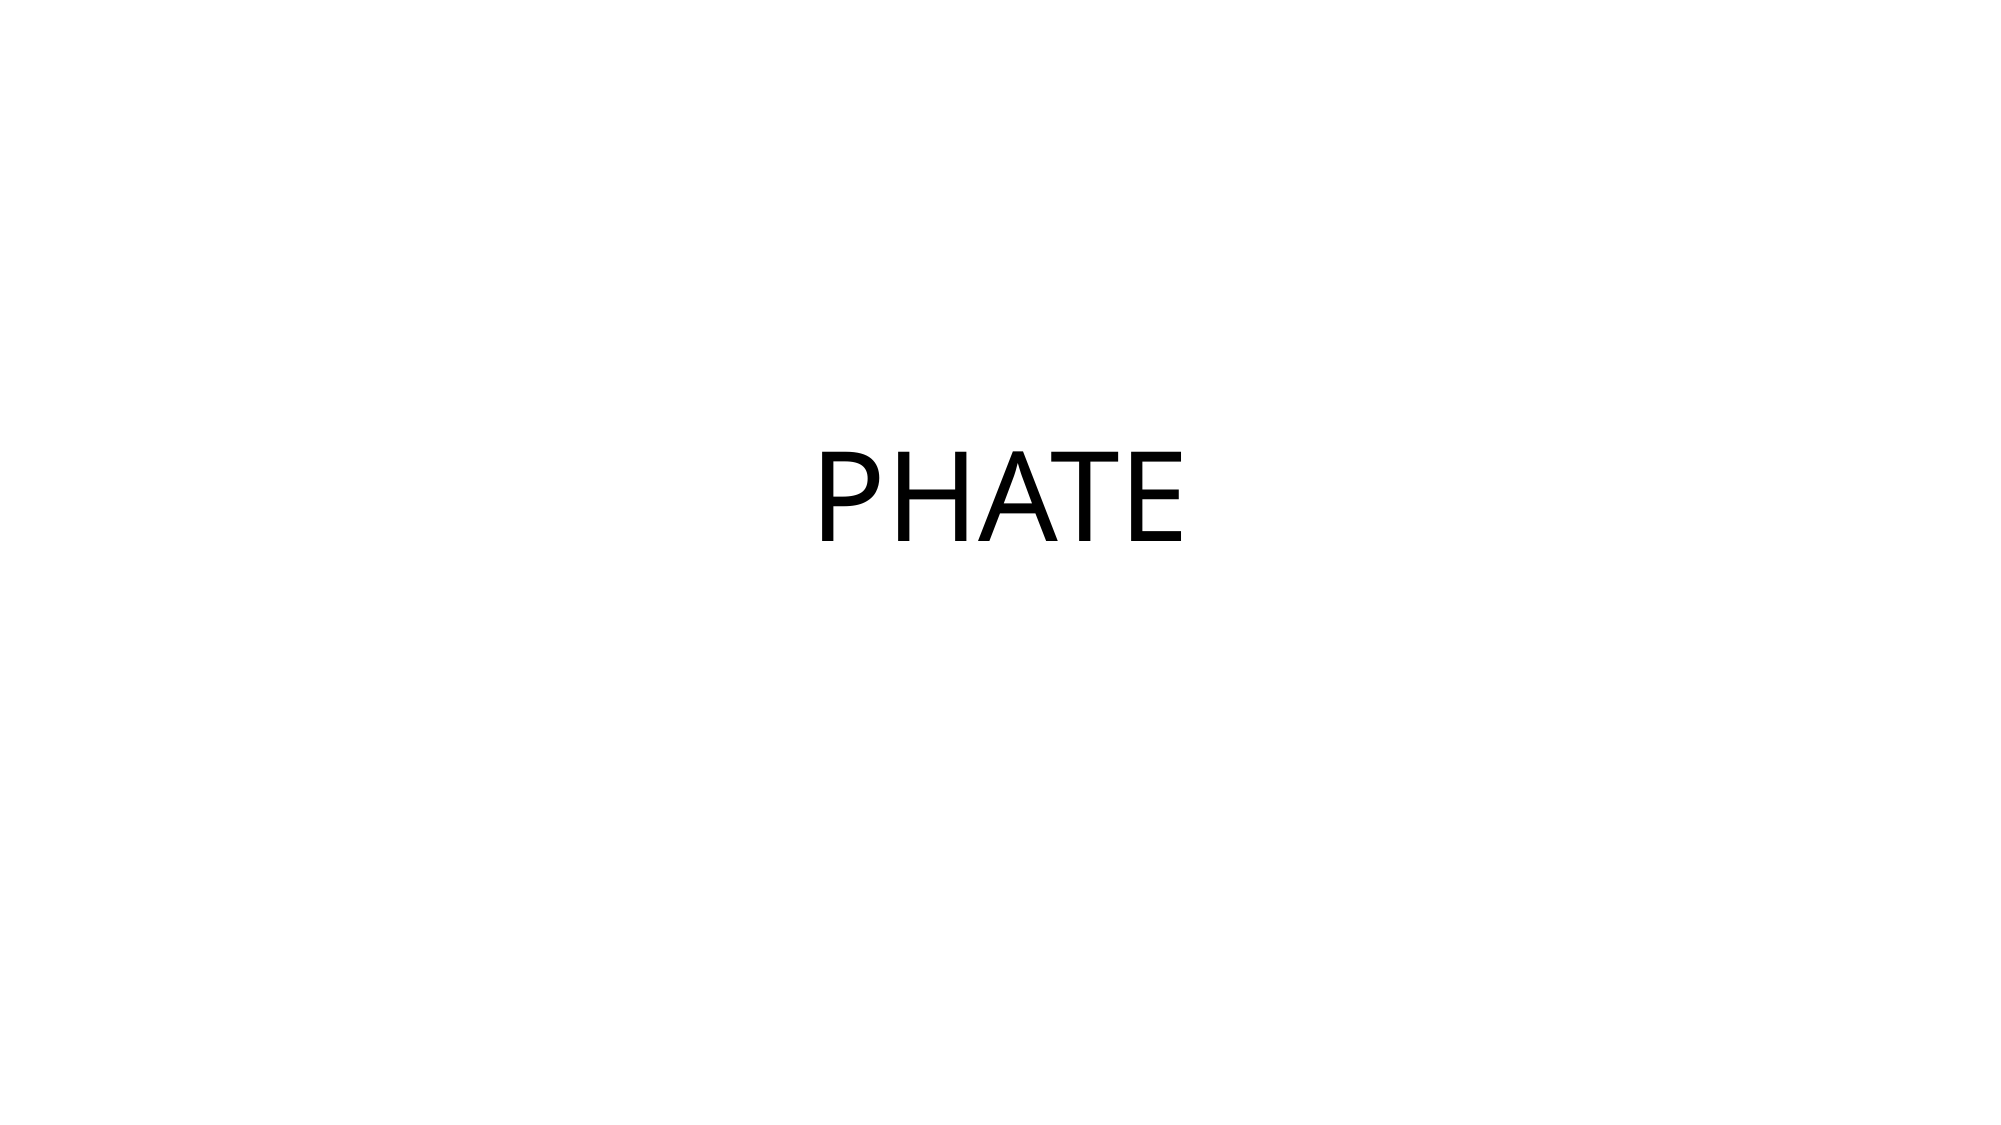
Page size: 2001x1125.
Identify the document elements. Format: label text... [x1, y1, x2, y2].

title PHATE [249, 184, 1750, 576]
